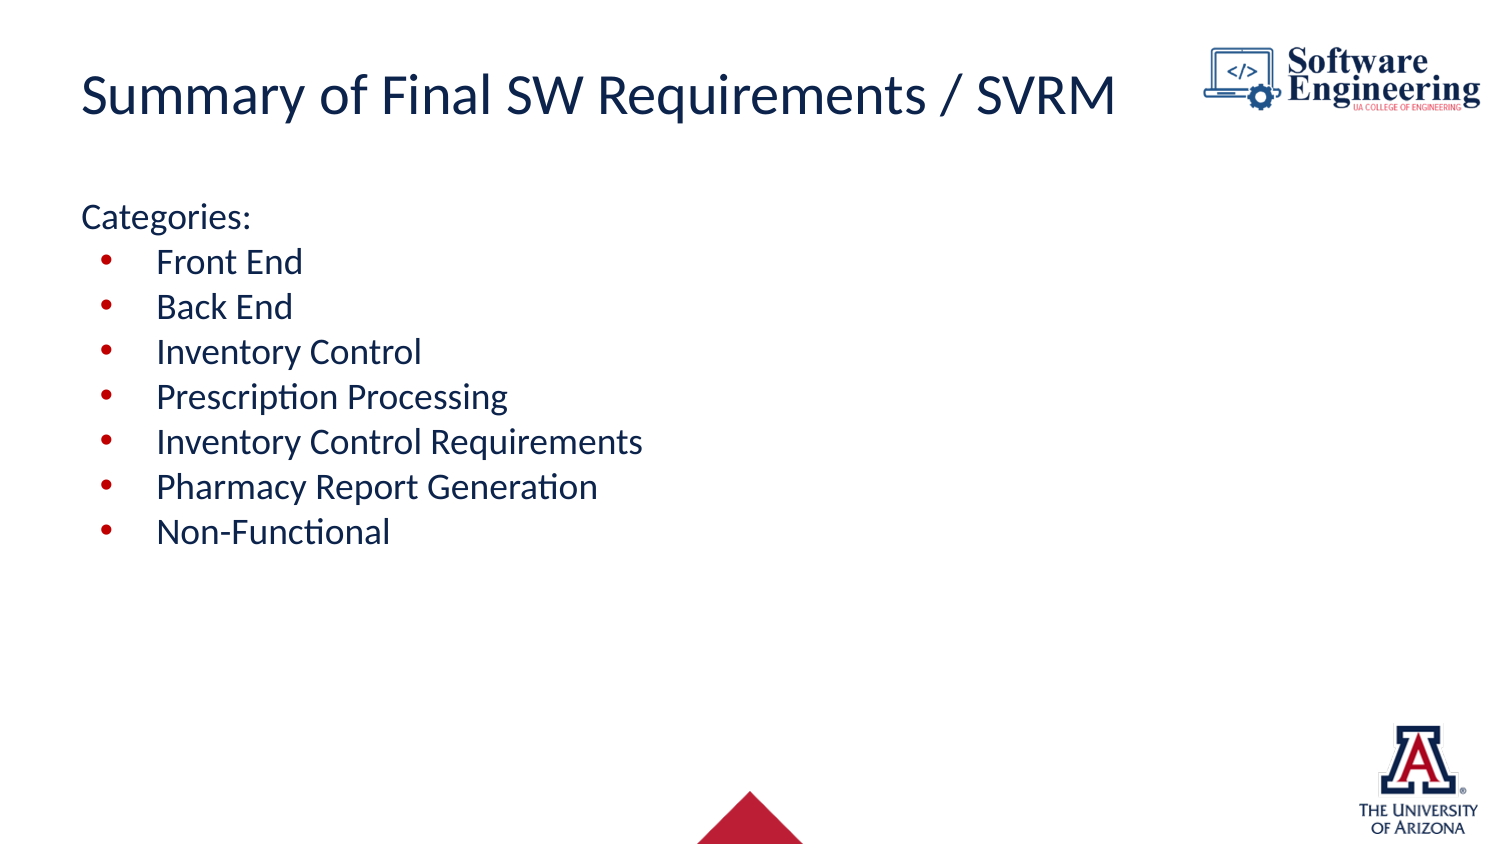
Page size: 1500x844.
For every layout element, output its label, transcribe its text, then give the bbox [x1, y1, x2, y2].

list Categories: Front End Back End Inventory Control Prescription Processing Inventory Control Requirements Pharmacy Report Generation Non-Functional [75, 185, 1202, 617]
picture [1359, 723, 1478, 834]
picture [1191, 36, 1490, 118]
title Summary of Final SW Requirements / SVRM [75, 48, 1425, 135]
picture [697, 791, 803, 844]
